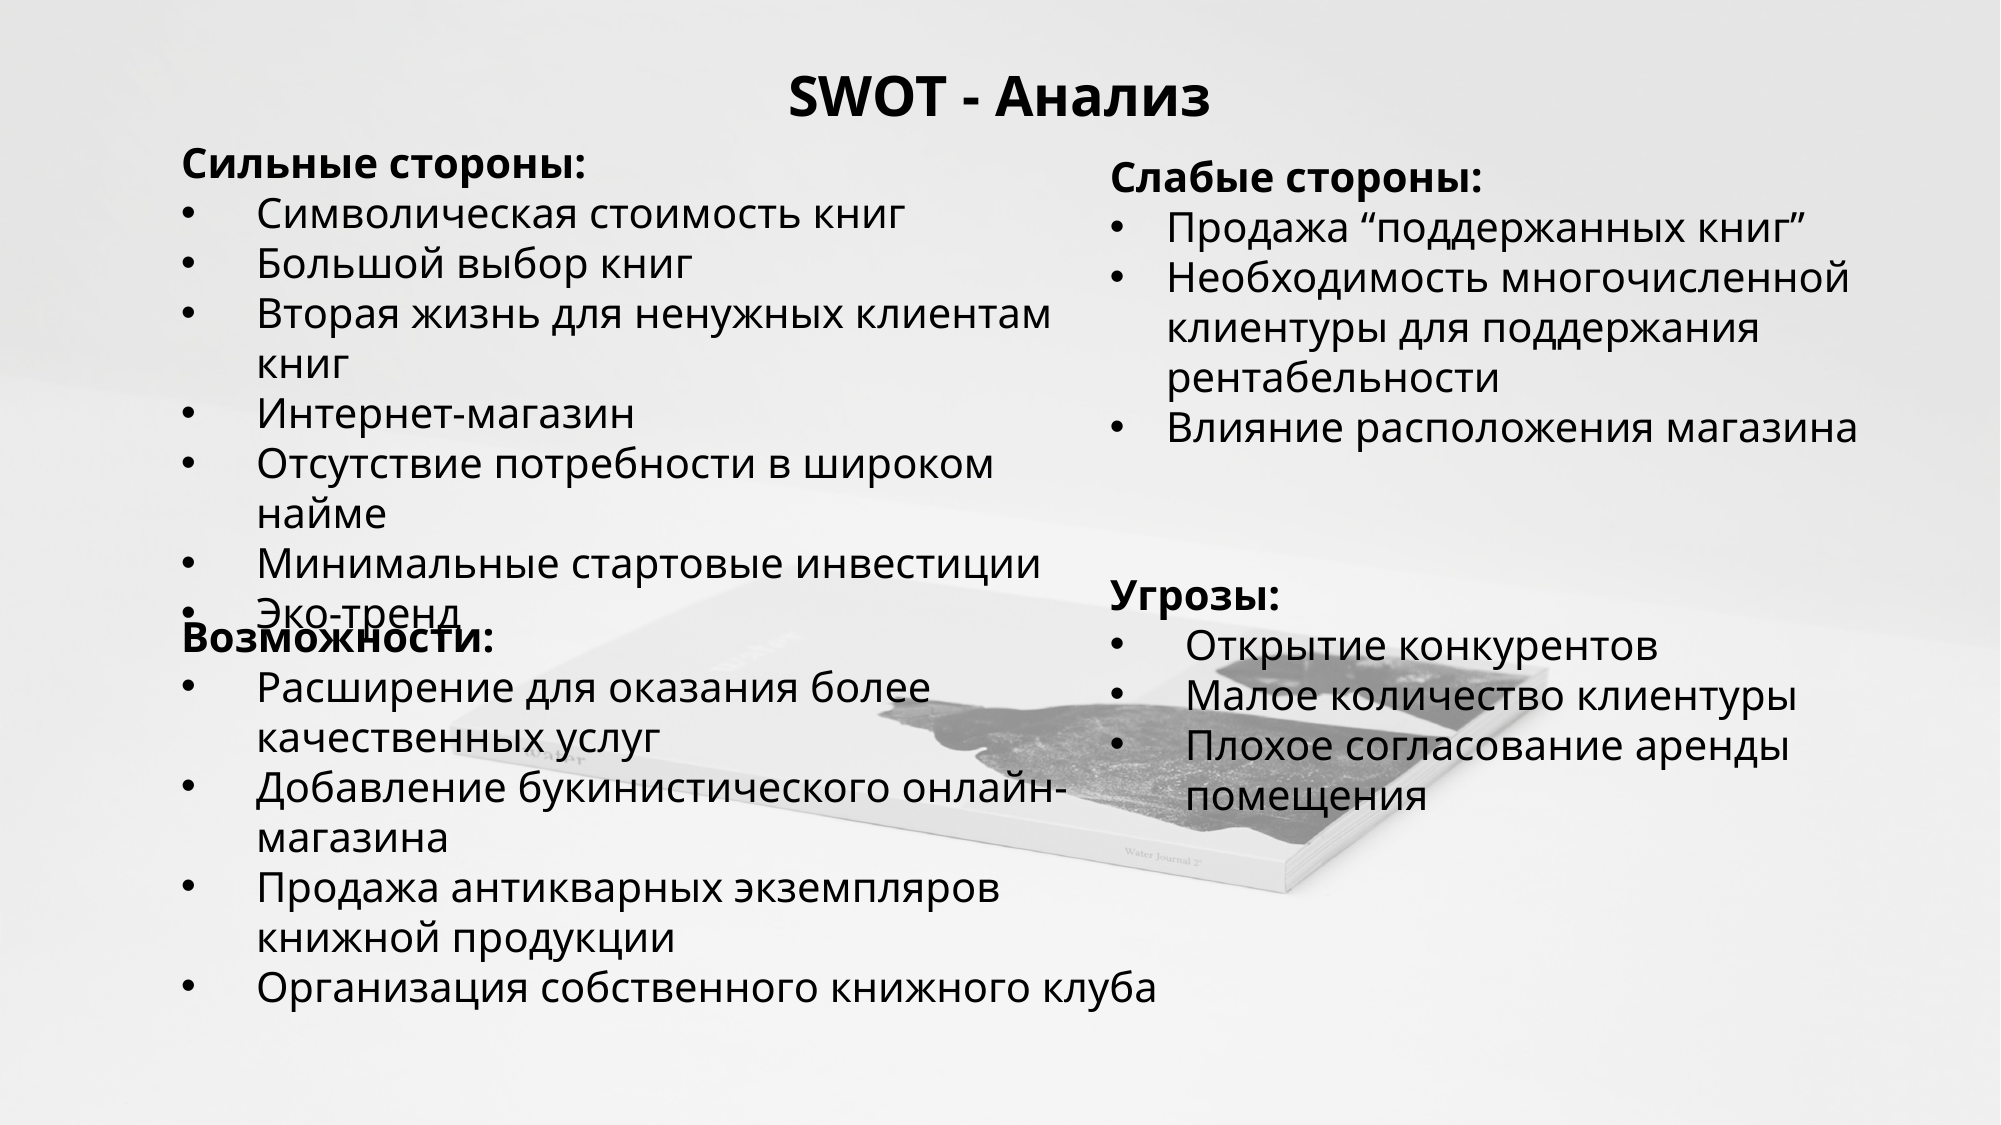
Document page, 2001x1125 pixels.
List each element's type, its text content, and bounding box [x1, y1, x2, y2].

title SWOT - Анализ [137, 59, 1863, 204]
text_box Возможности: Расширение для оказания более качественных услуг Добавление букинистического онлайн-магазина Продажа антикварных экземпляров книжной продукции Организация собственного книжного клуба [166, 603, 1173, 1118]
text_box Слабые стороны: Продажа “поддержанных книг” Необходимость многочисленной клиентуры для поддержания рентабельности Влияние расположения магазина [1095, 143, 2000, 559]
text_box Угрозы: Открытие конкурентов Малое количество клиентуры Плохое согласование аренды помещения [1095, 561, 2000, 926]
text_box Сильные стороны: Символическая стоимость книг Большой выбор книг Вторая жизнь для ненужных клиентам книг Интернет-магазин Отсутствие потребности в широком найме Минимальные стартовые инвестиции Эко-тренд [166, 129, 1120, 603]
